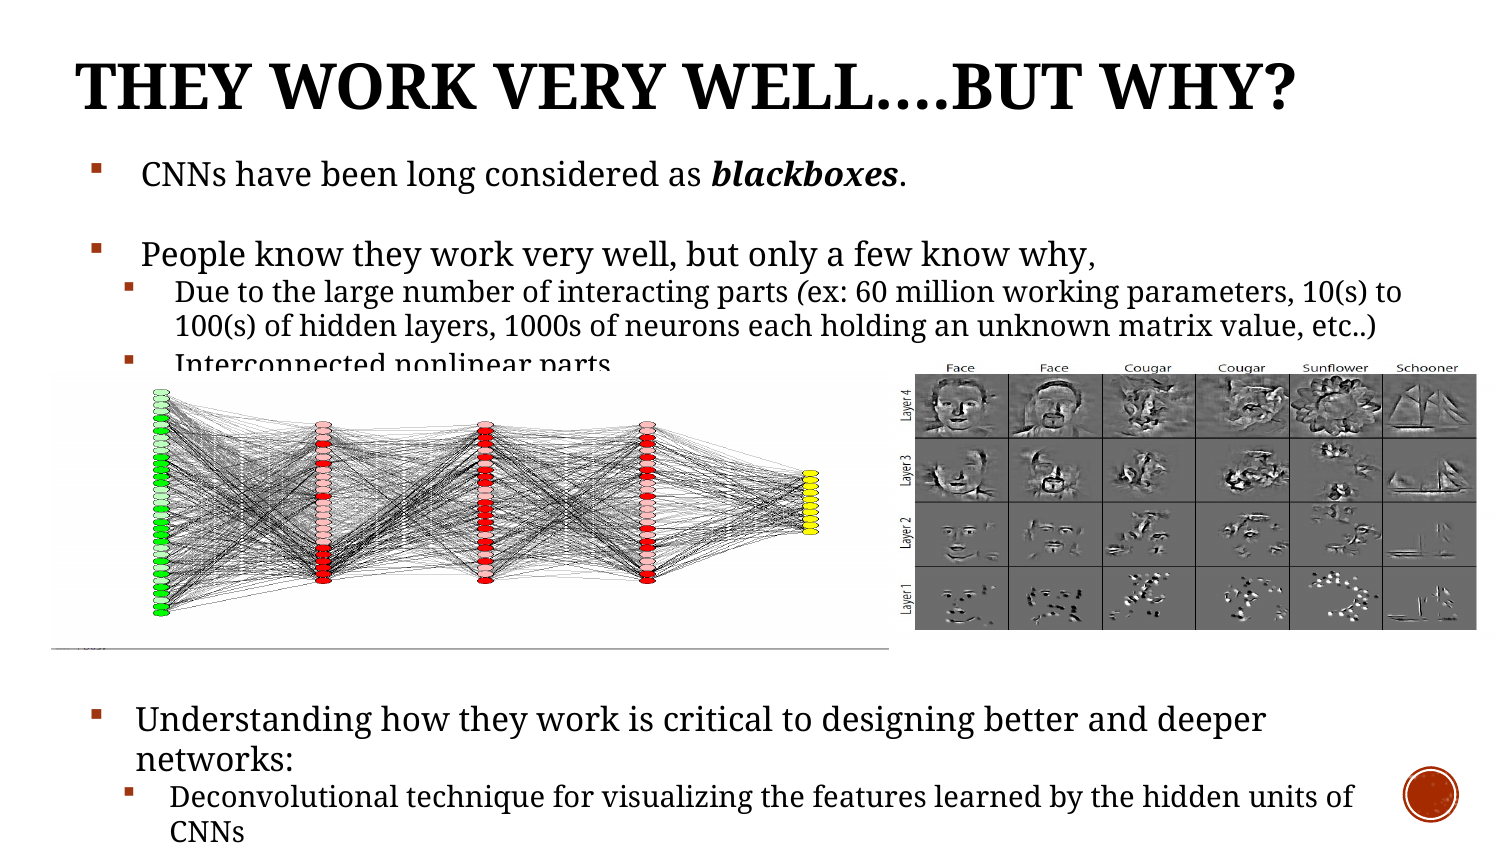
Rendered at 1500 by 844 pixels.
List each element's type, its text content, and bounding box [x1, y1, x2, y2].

text_box They work very well….but why? [51, 31, 1449, 125]
text_box CNNs have been long considered as blackboxes. People know they work very well, but only a few know why, Due to the large number of interacting parts (ex: 60 million working parameters, 10(s) to 100(s) of hidden layers, 1000s of neurons each holding an unknown matrix value, etc..) Interconnected nonlinear parts Understanding how they work is critical to designing better and deeper networks: Deconvolutional technique for visualizing the features learned by the hidden units of CNNs Suggesting architectural changes to convolutional filters to better improve performance of CNNs. [51, 648, 1449, 825]
picture [1449, 782, 1454, 807]
text_box CNNs have been long considered as blackboxes. People know they work very well, but only a few know why, Due to the large number of interacting parts (ex: 60 million working parameters, 10(s) to 100(s) of hidden layers, 1000s of neurons each holding an unknown matrix value, etc..) Interconnected nonlinear parts Understanding how they work is critical to designing better and deeper networks: Deconvolutional technique for visualizing the features learned by the hidden units of CNNs Suggesting architectural changes to convolutional filters to better improve performance of CNNs. [51, 138, 1449, 369]
picture [1449, 773, 1459, 816]
picture [50, 358, 1500, 650]
